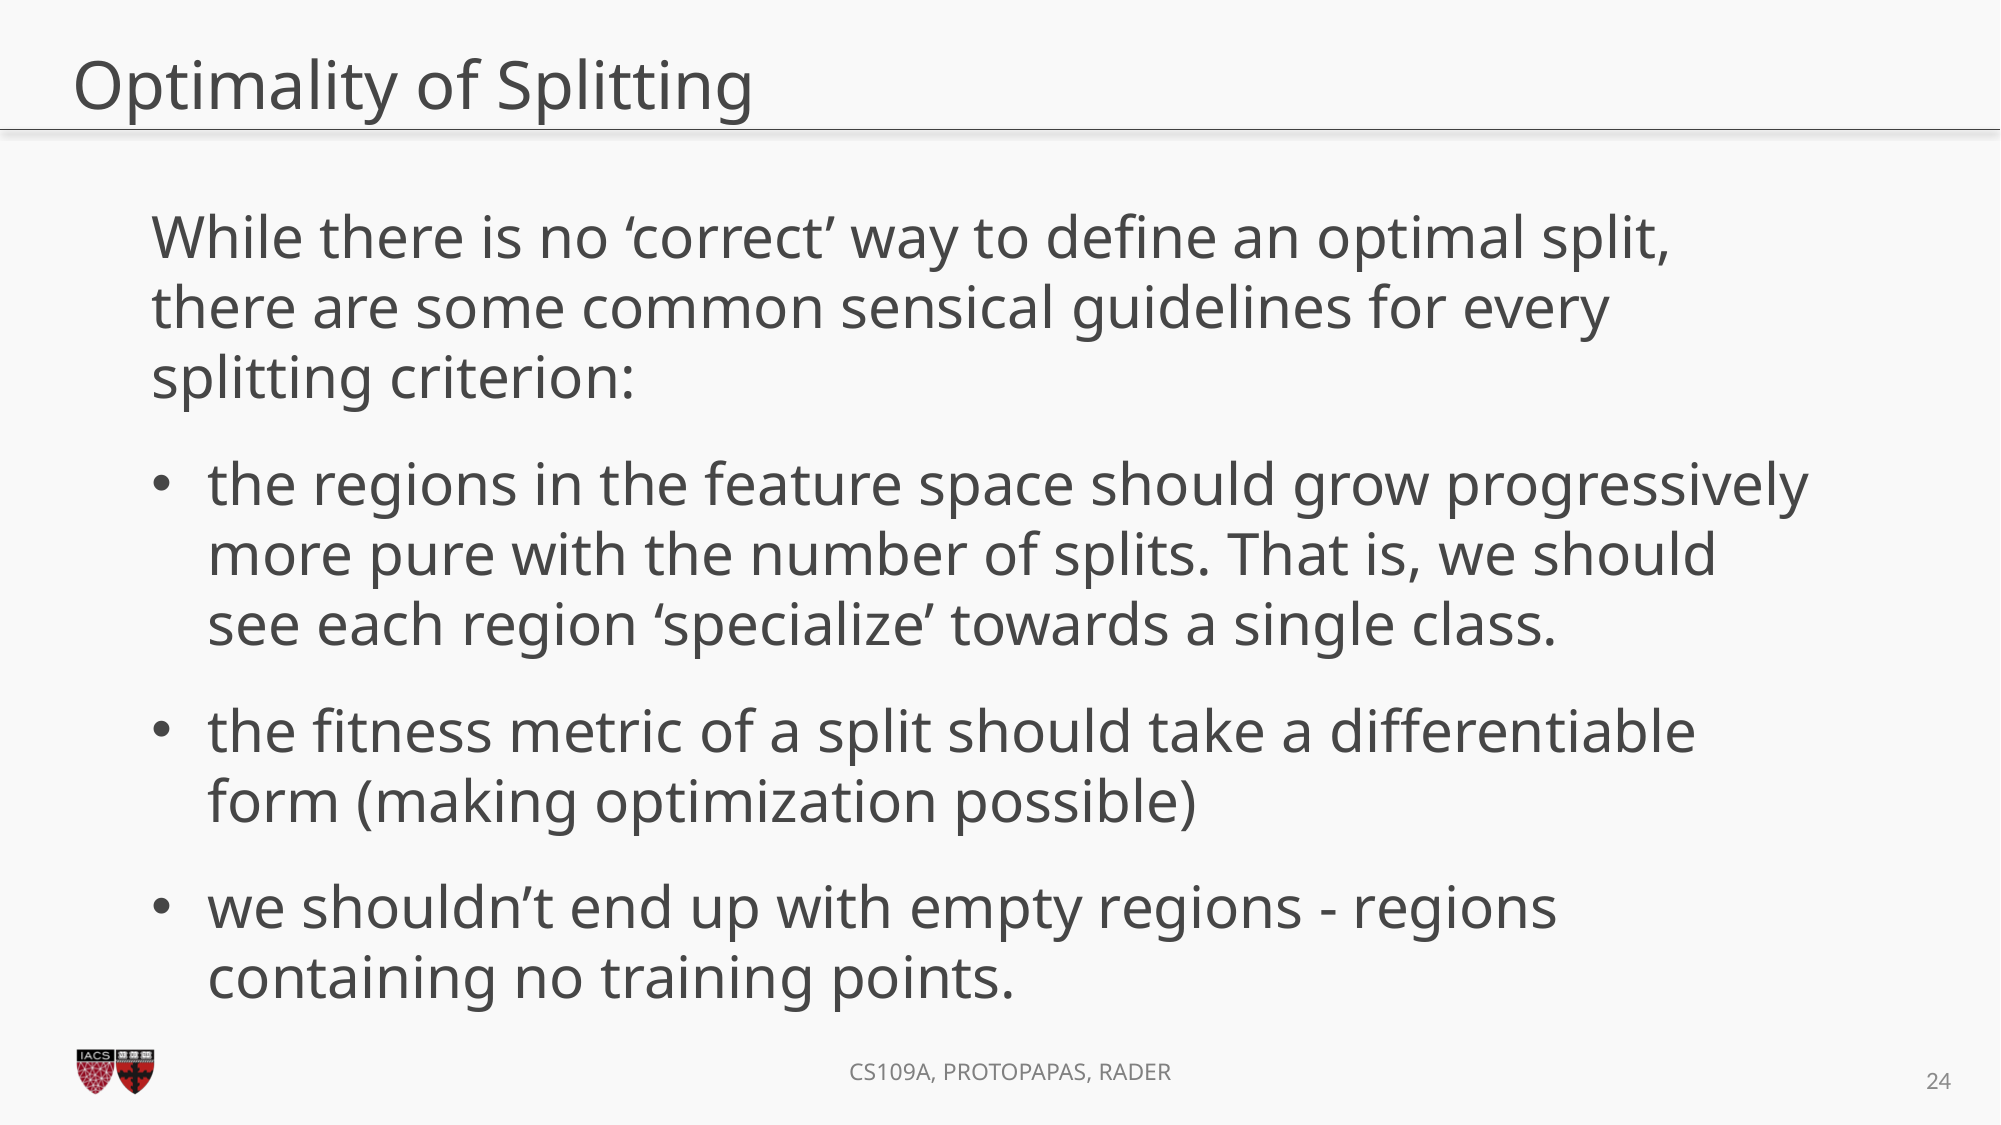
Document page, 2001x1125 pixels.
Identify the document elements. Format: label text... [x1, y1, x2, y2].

title Optimality of Splitting [57, 35, 1943, 162]
picture [75, 1049, 155, 1095]
slide_number 24 [1500, 1050, 1967, 1110]
list While there is no ‘correct’ way to define an optimal split, there are some common sensical guidelines for every splitting criterion: the regions in the feature space should grow progressively more pure with the number of splits. That is, we should see each region ‘specialize’ towards a single class. the fitness metric of a split should take a differentiable form (making optimization possible) we shouldn’t end up with empty regions - regions containing no training points. [136, 193, 1831, 540]
